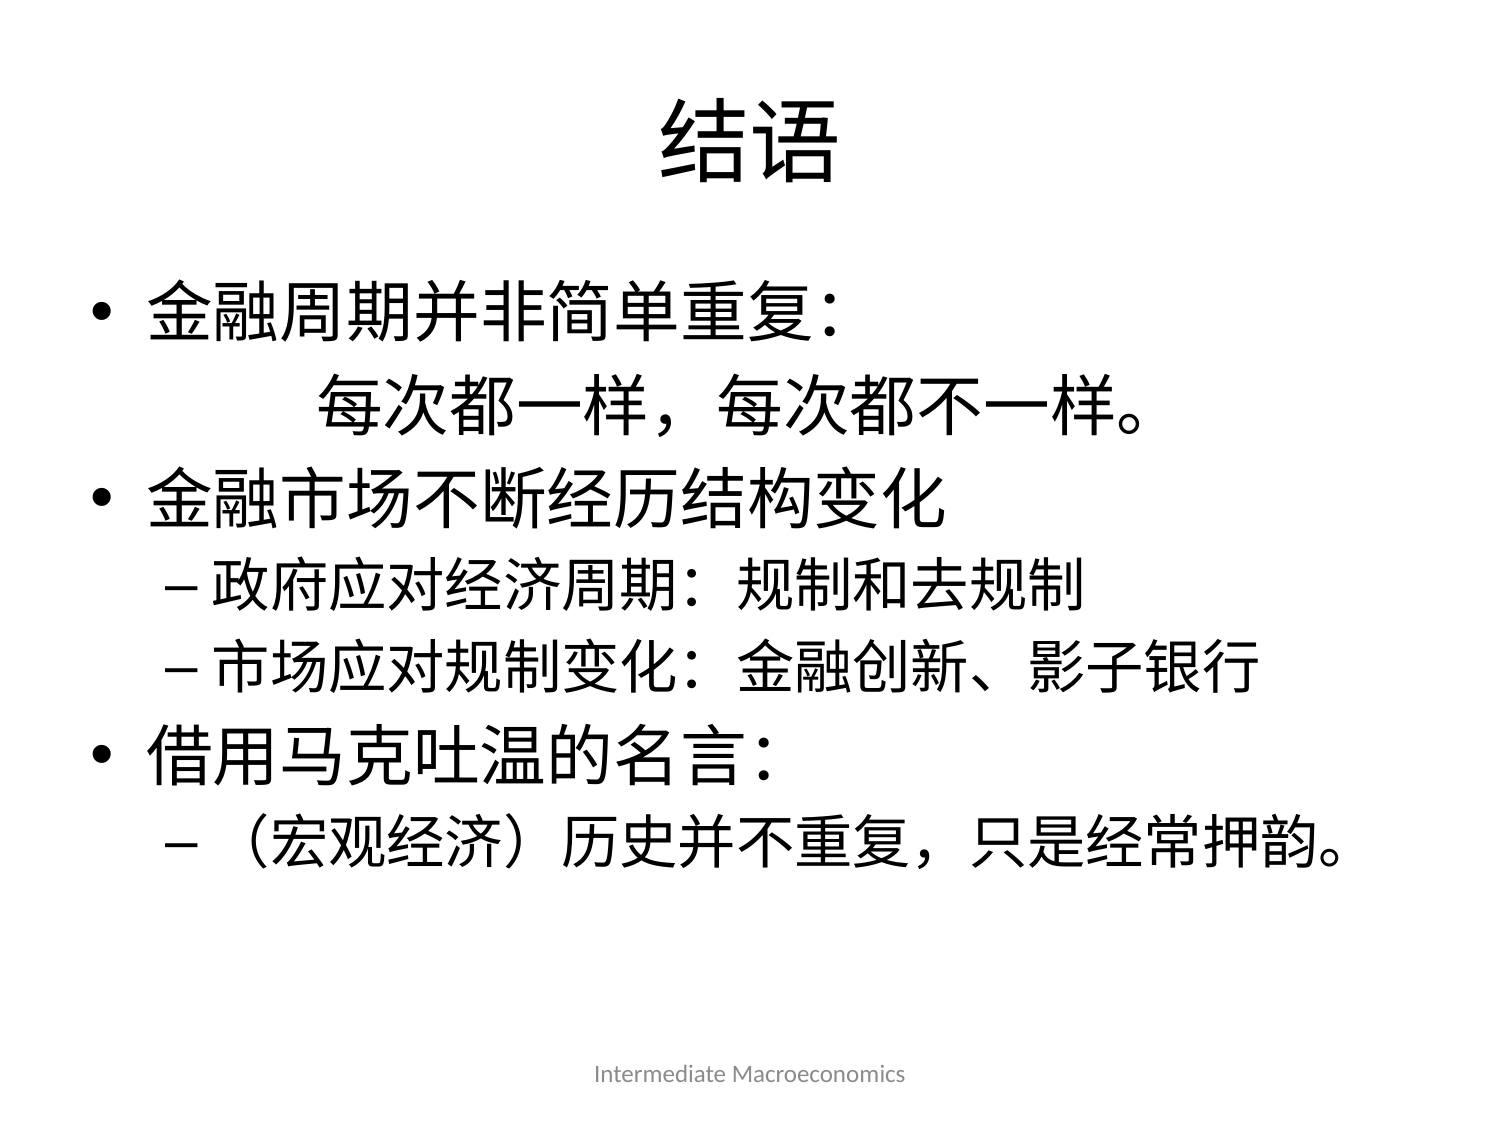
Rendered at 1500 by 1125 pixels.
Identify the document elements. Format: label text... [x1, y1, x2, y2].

title 结语 [75, 45, 1425, 233]
footer Intermediate Macroeconomics [512, 1042, 988, 1103]
list 金融周期并非简单重复： 每次都一样，每次都不一样。 金融市场不断经历结构变化 政府应对经济周期：规制和去规制 市场应对规制变化：金融创新、影子银行 借用马克吐温的名言： （宏观经济）历史并不重复，只是经常押韵。 [75, 262, 1425, 1005]
